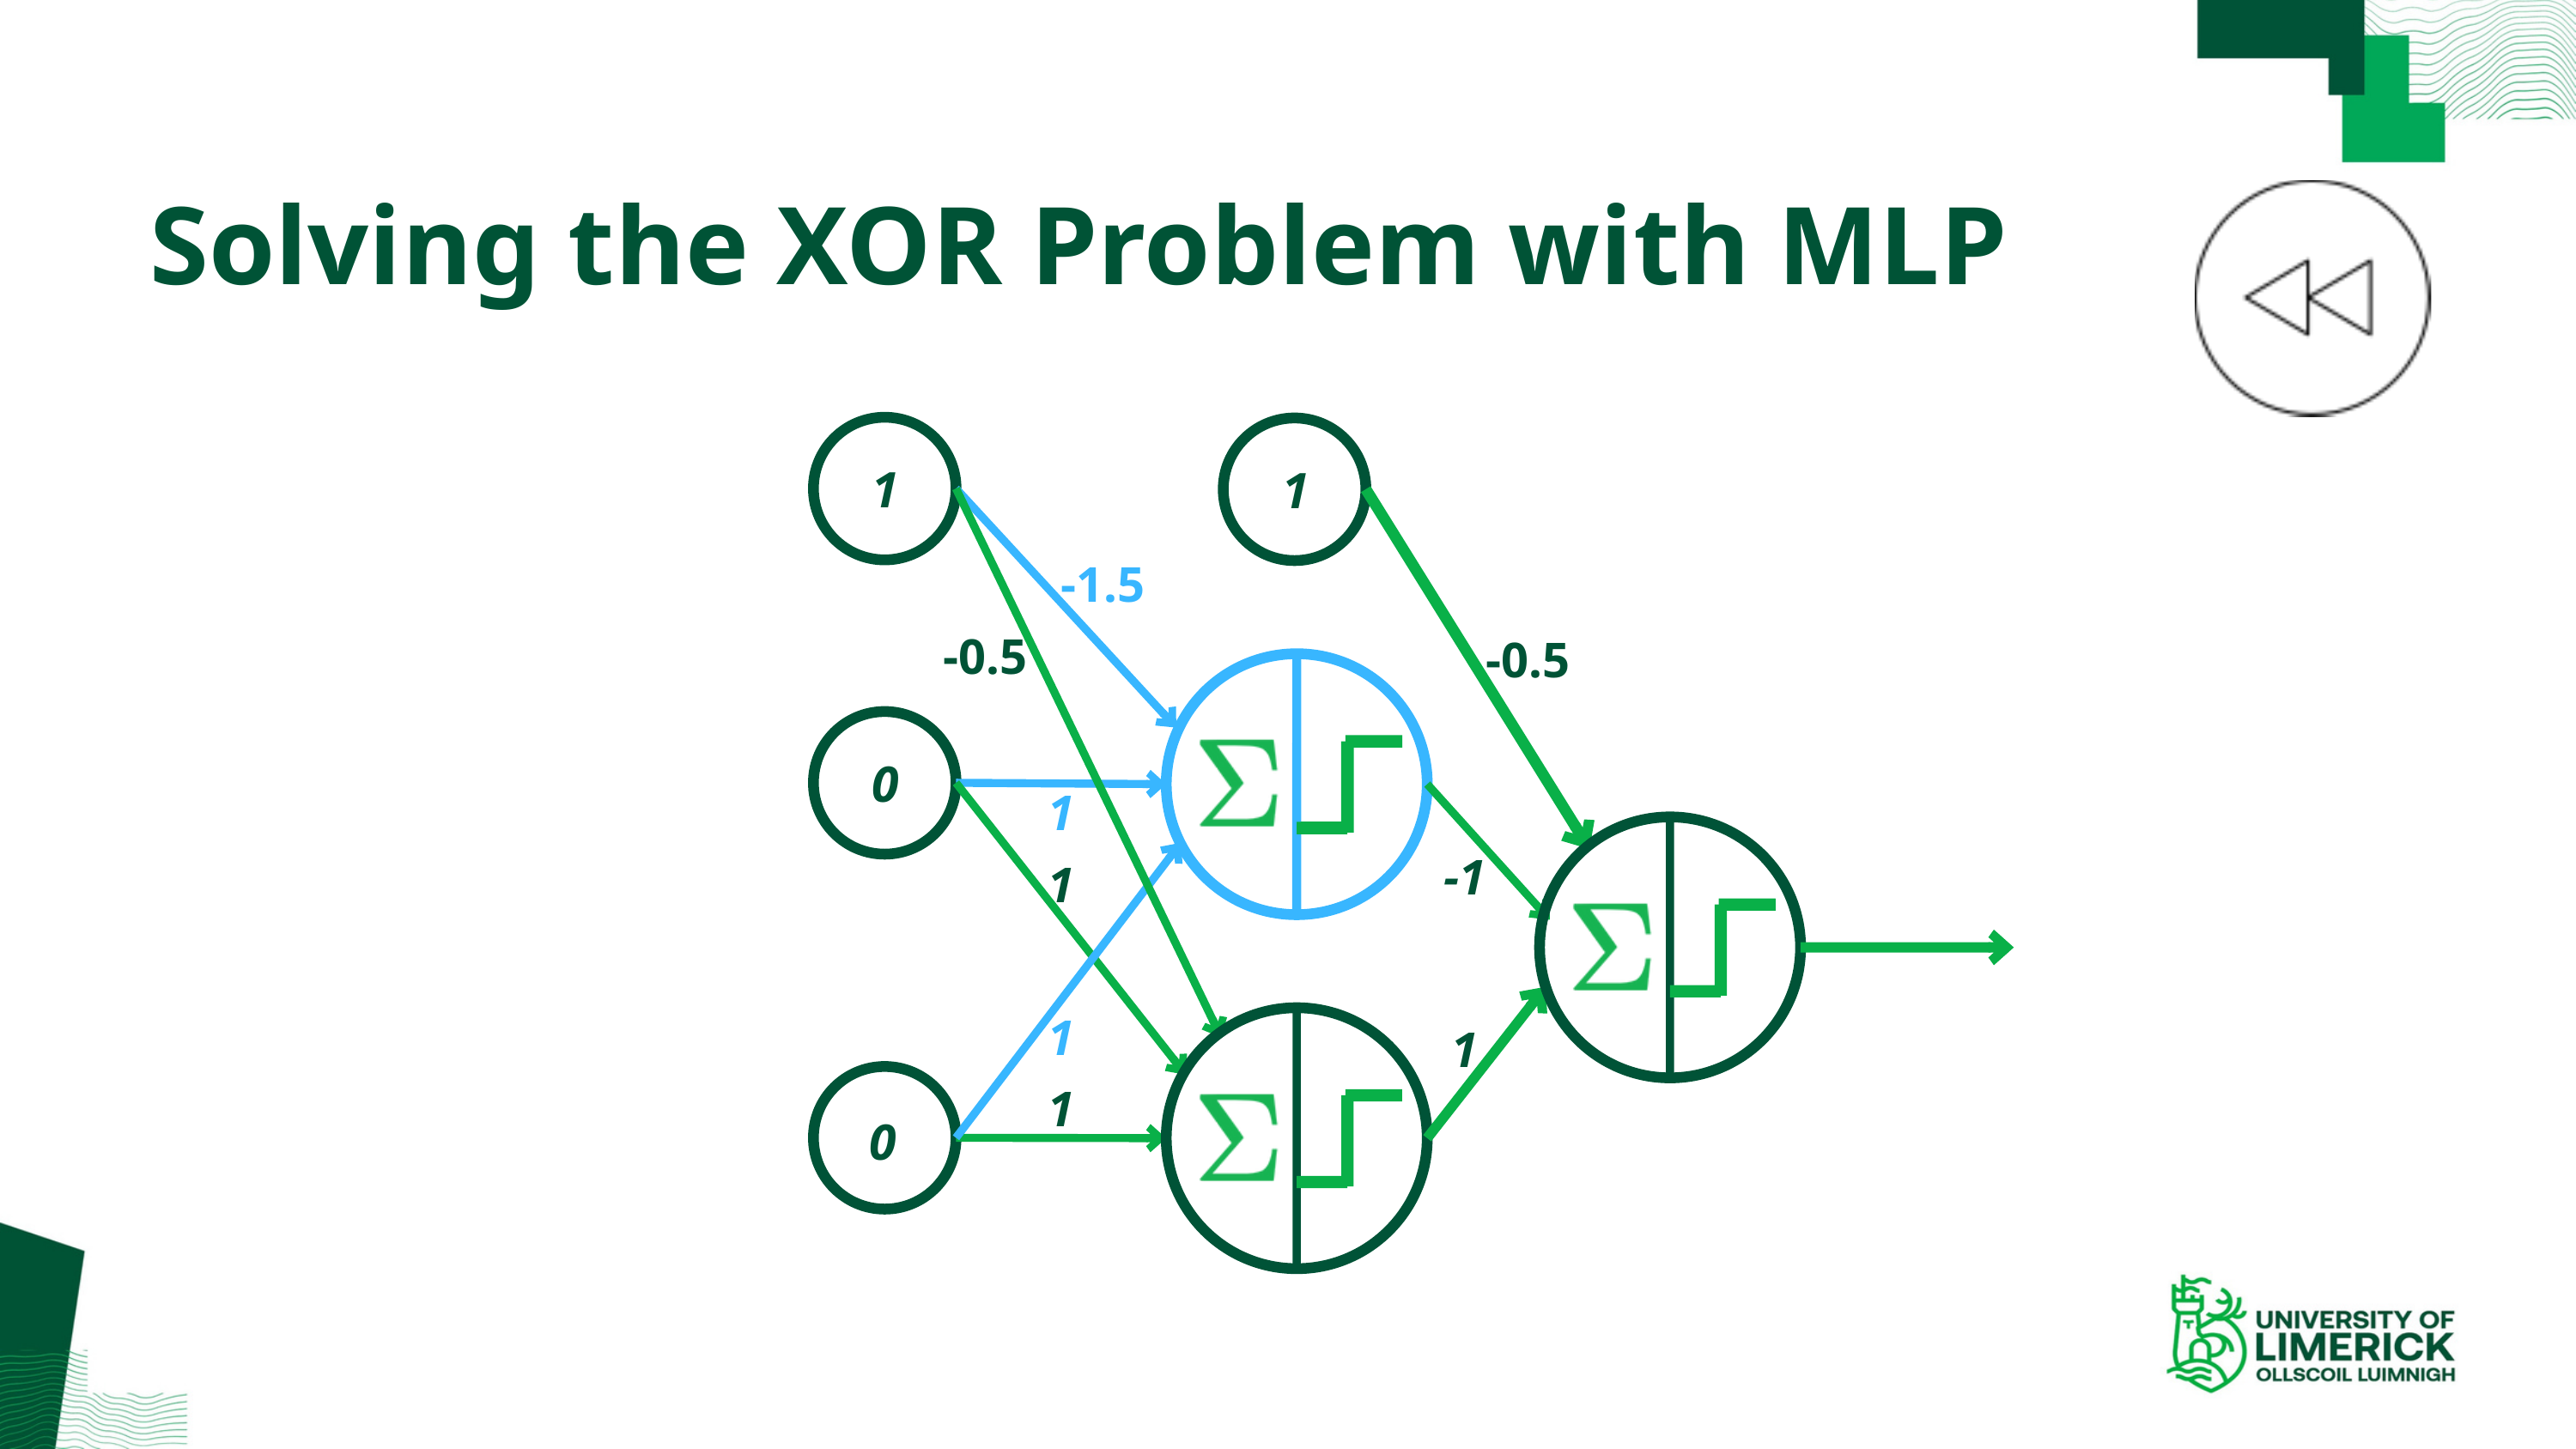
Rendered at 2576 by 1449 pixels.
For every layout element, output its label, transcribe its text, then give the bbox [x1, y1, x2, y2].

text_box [1165, 1145, 1549, 1270]
text_box [2195, 180, 2432, 418]
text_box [813, 1066, 957, 1210]
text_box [1223, 417, 1594, 815]
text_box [940, 550, 1573, 1138]
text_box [813, 416, 957, 561]
picture [1573, 894, 1669, 1000]
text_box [813, 711, 936, 855]
text_box Solving the XOR Problem with MLP [149, 190, 2195, 306]
text_box [0, 0, 2576, 1449]
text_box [1577, 816, 2014, 1078]
